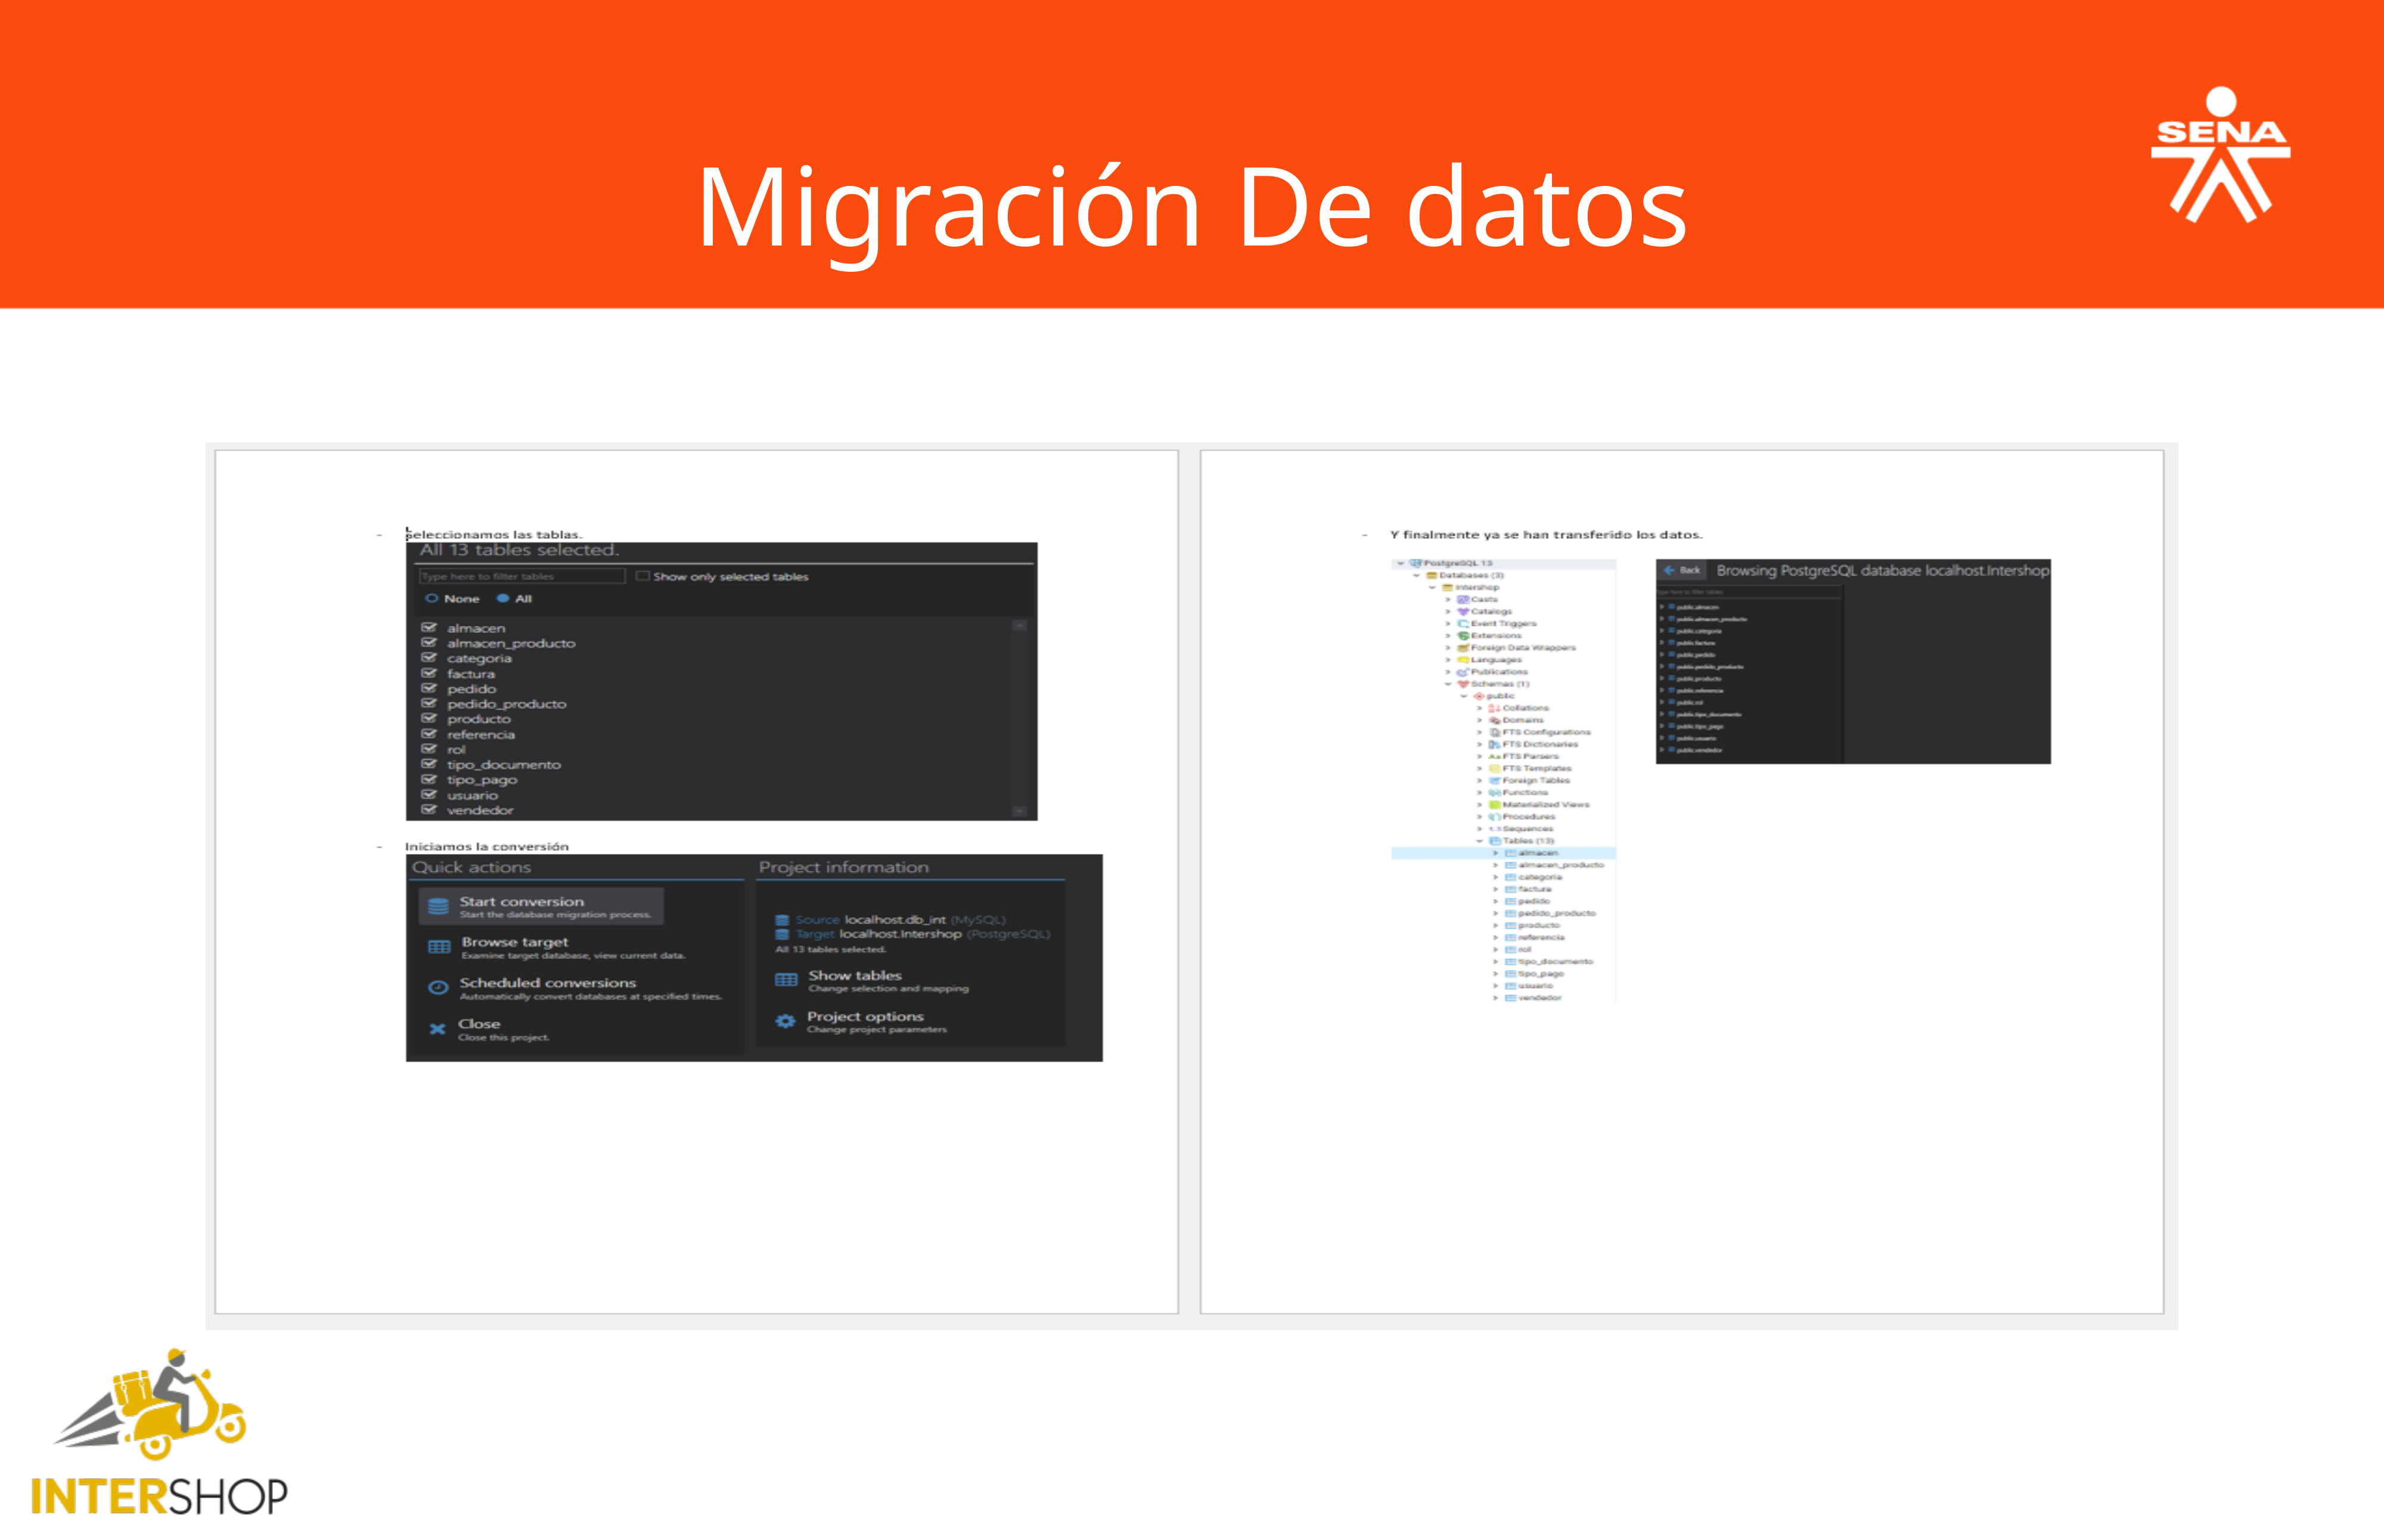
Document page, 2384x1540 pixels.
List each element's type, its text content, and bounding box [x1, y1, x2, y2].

title Migración De datos [170, 0, 2213, 275]
picture [0, 0, 2384, 1540]
